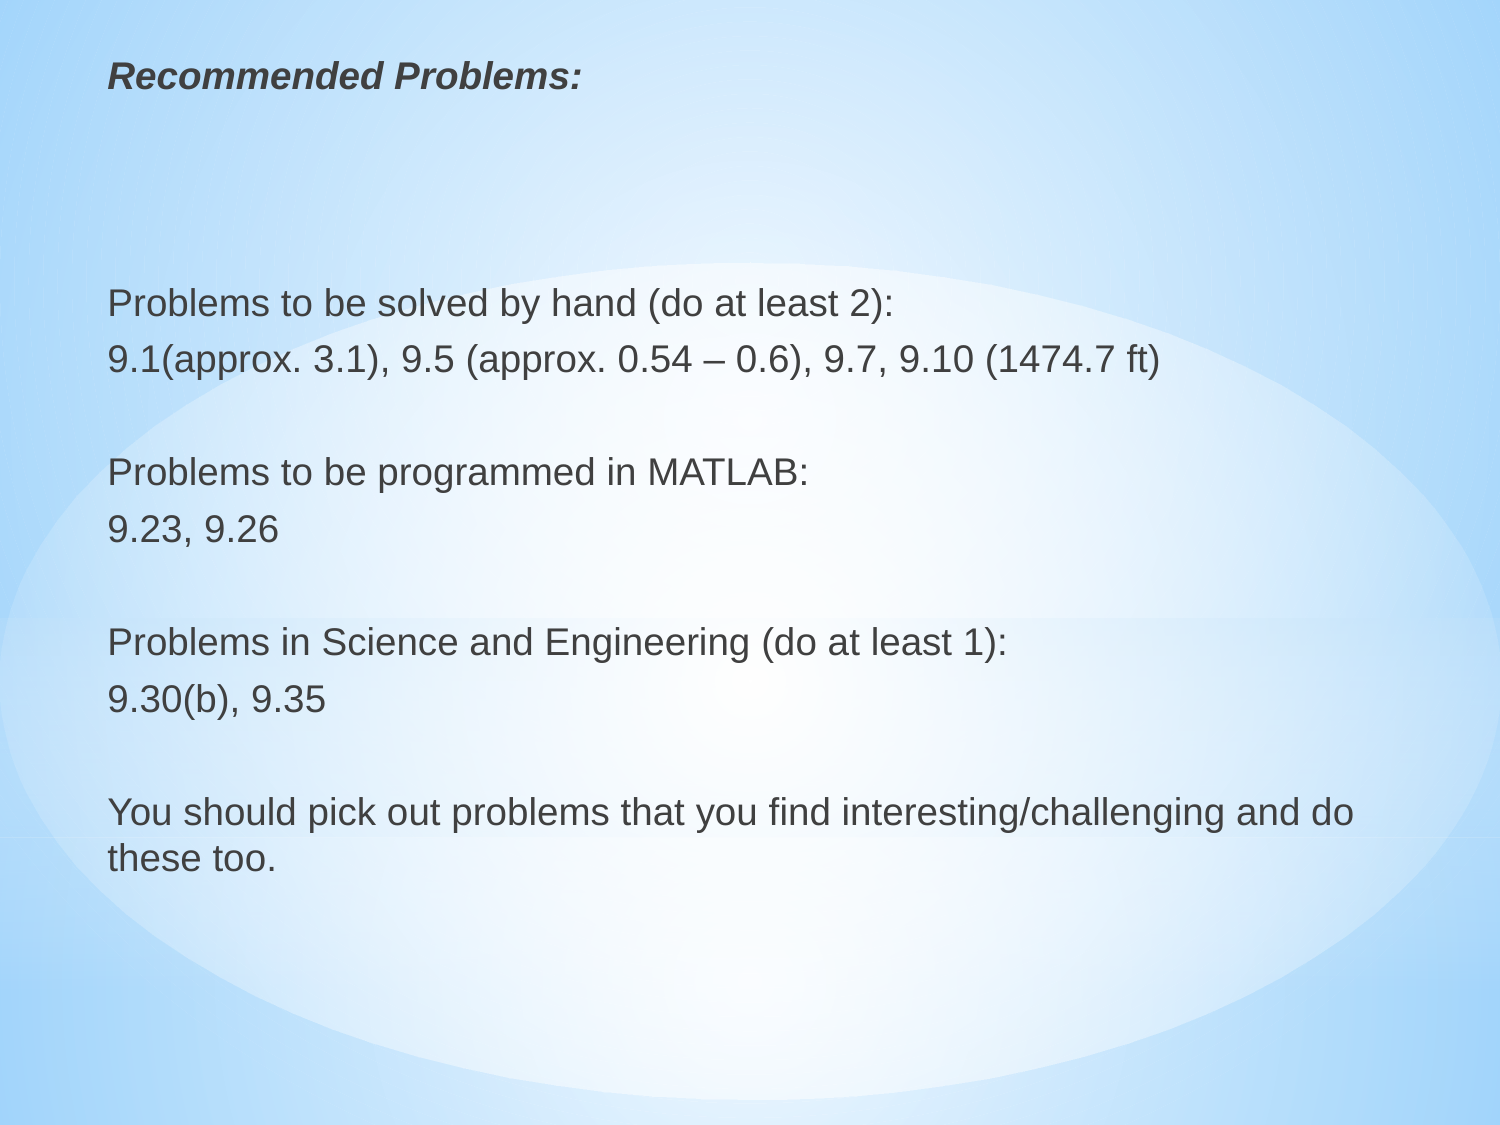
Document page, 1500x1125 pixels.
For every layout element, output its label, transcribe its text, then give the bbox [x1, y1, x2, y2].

list Recommended Problems: Problems to be solved by hand (do at least 2): 9.1(approx. 3.1), 9.5 (approx. 0.54 – 0.6), 9.7, 9.10 (1474.7 ft) Problems to be programmed in MATLAB: 9.23, 9.26 Problems in Science and Engineering (do at least 1): 9.30(b), 9.35 You should pick out problems that you find interesting/challenging and do these too. [85, 9, 1461, 1104]
